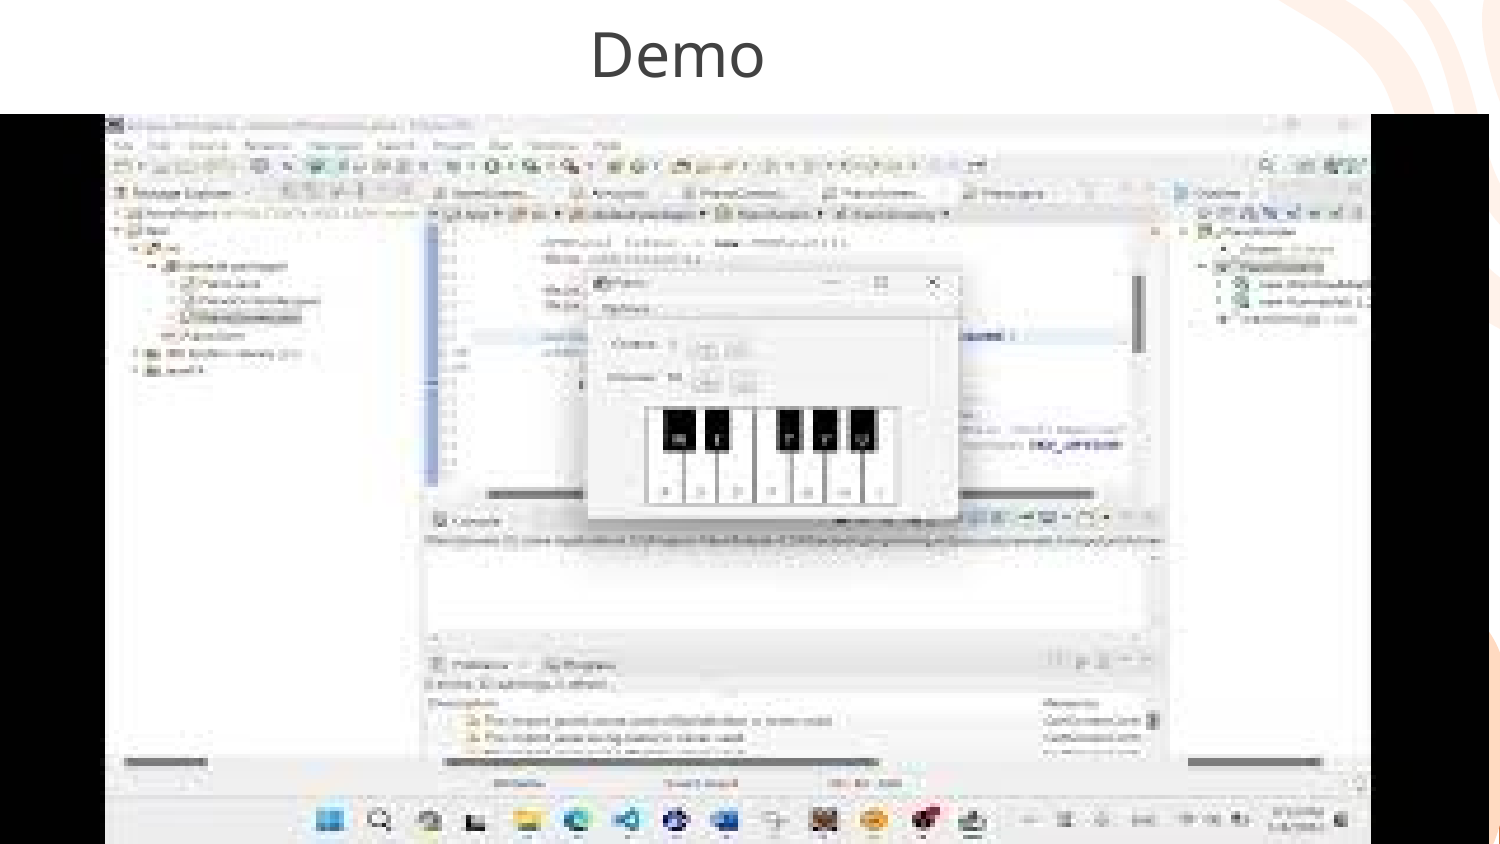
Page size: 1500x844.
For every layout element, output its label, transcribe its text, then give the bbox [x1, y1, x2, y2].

picture [0, 114, 1489, 844]
title Demo [574, 0, 1500, 94]
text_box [1493, 507, 1500, 844]
